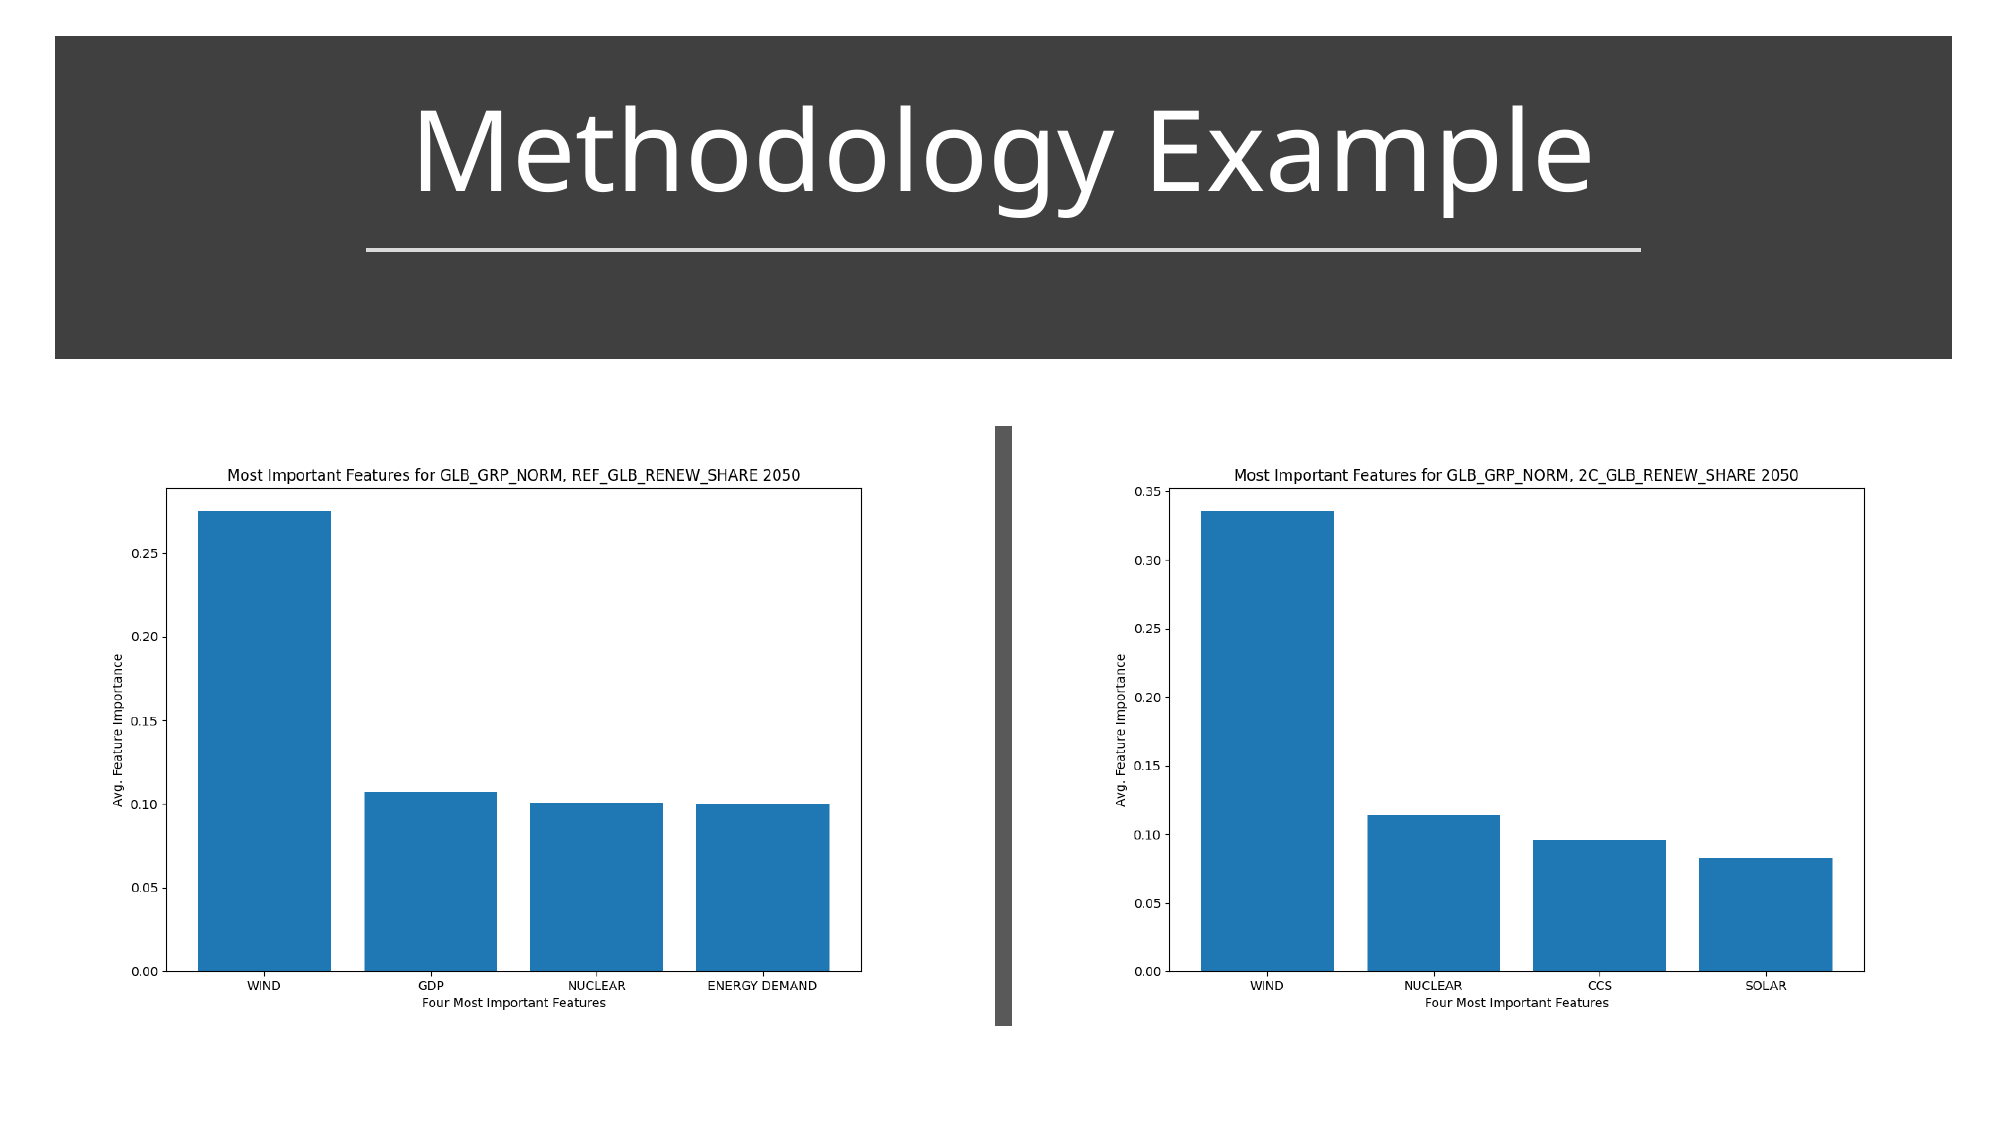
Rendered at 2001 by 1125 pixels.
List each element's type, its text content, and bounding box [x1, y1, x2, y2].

title Methodology Example [89, 71, 1917, 224]
text_box [64, 45, 1942, 350]
picture [54, 412, 950, 1040]
picture [1057, 412, 1953, 1040]
